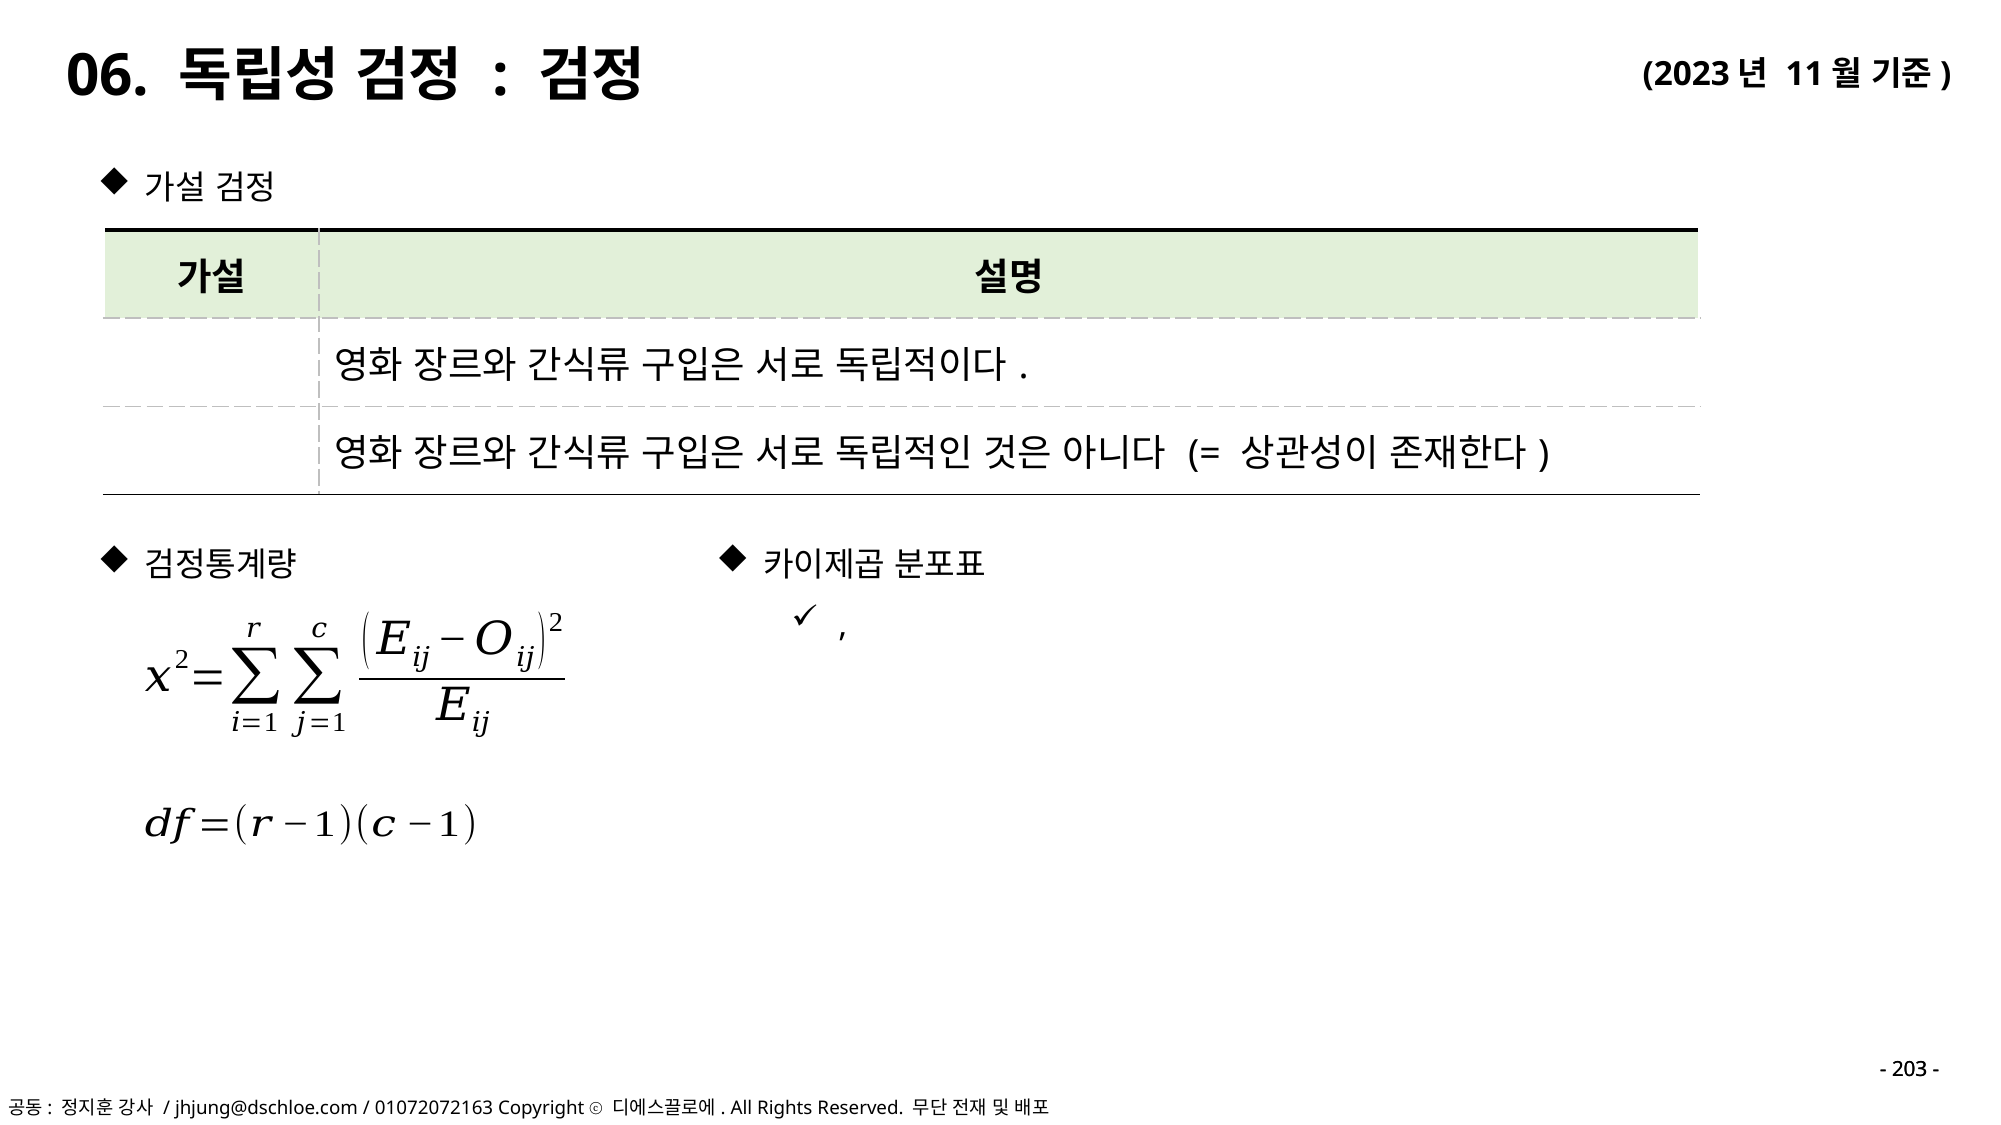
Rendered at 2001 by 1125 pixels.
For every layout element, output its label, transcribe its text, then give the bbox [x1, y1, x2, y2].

text_box 검정통계량 [83, 515, 1988, 591]
text_box 가설 검정 [83, 138, 1988, 214]
slide_number - 203 - [1504, 1039, 1955, 1100]
